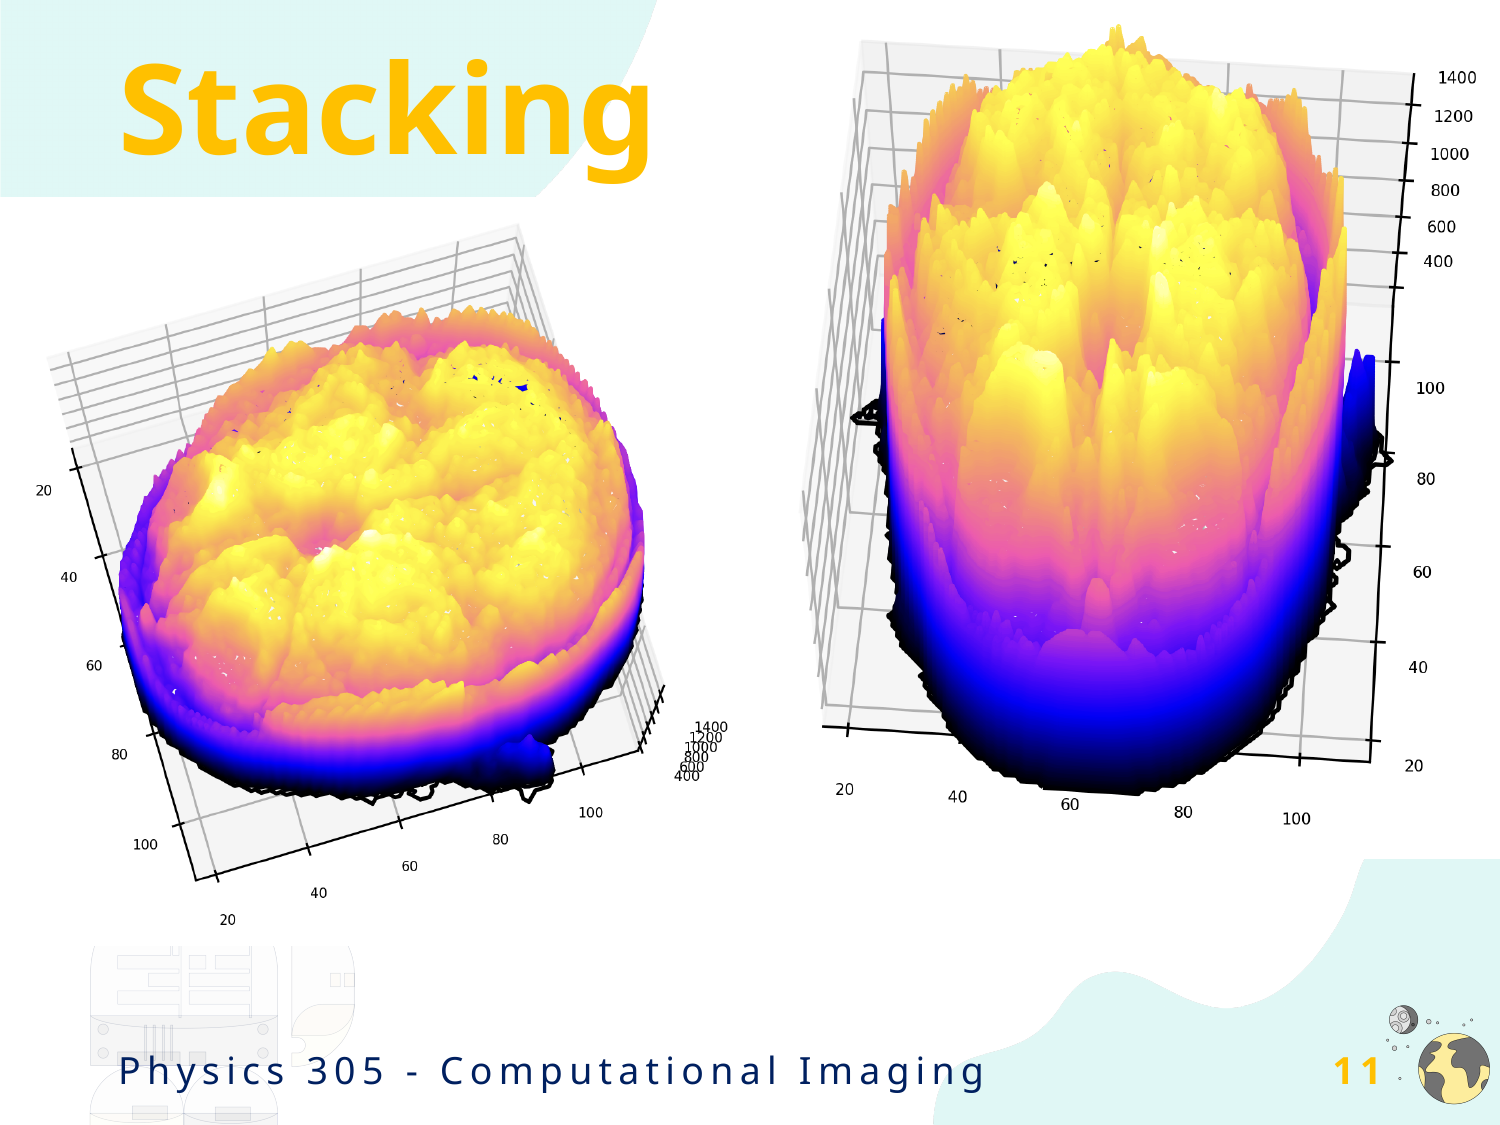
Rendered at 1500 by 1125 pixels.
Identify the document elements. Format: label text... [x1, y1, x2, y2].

footer Physics 305 - Computational Imaging [103, 1042, 1222, 1103]
slide_number 11 [1244, 1042, 1397, 1103]
picture [0, 0, 1500, 1125]
title Stacking [103, 59, 749, 169]
